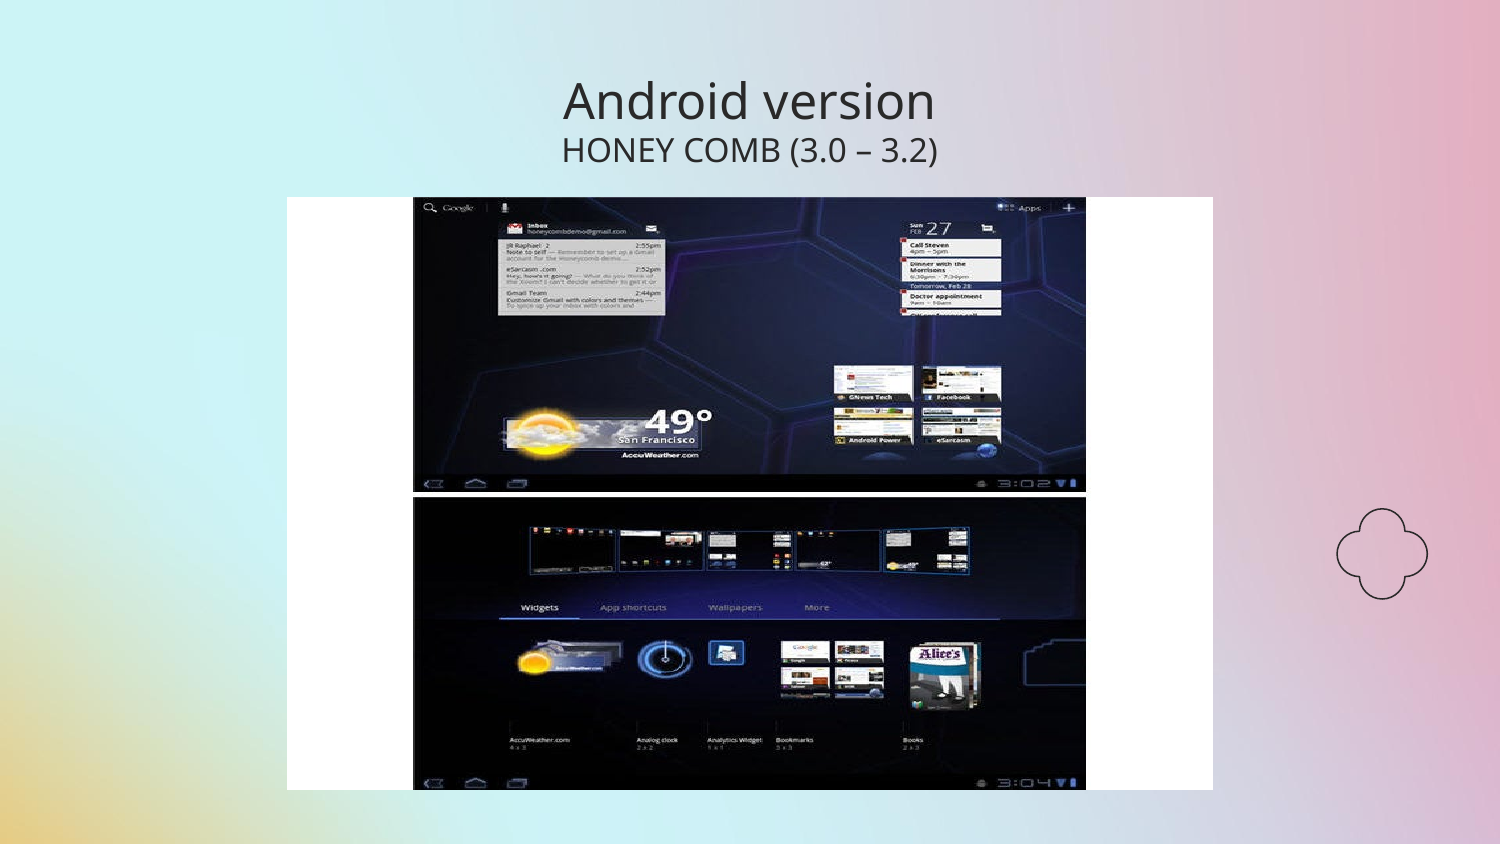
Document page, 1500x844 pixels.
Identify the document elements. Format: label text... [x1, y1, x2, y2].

title Android version HONEY COMB (3.0 – 3.2) [245, 54, 1255, 186]
picture [0, 0, 1500, 844]
